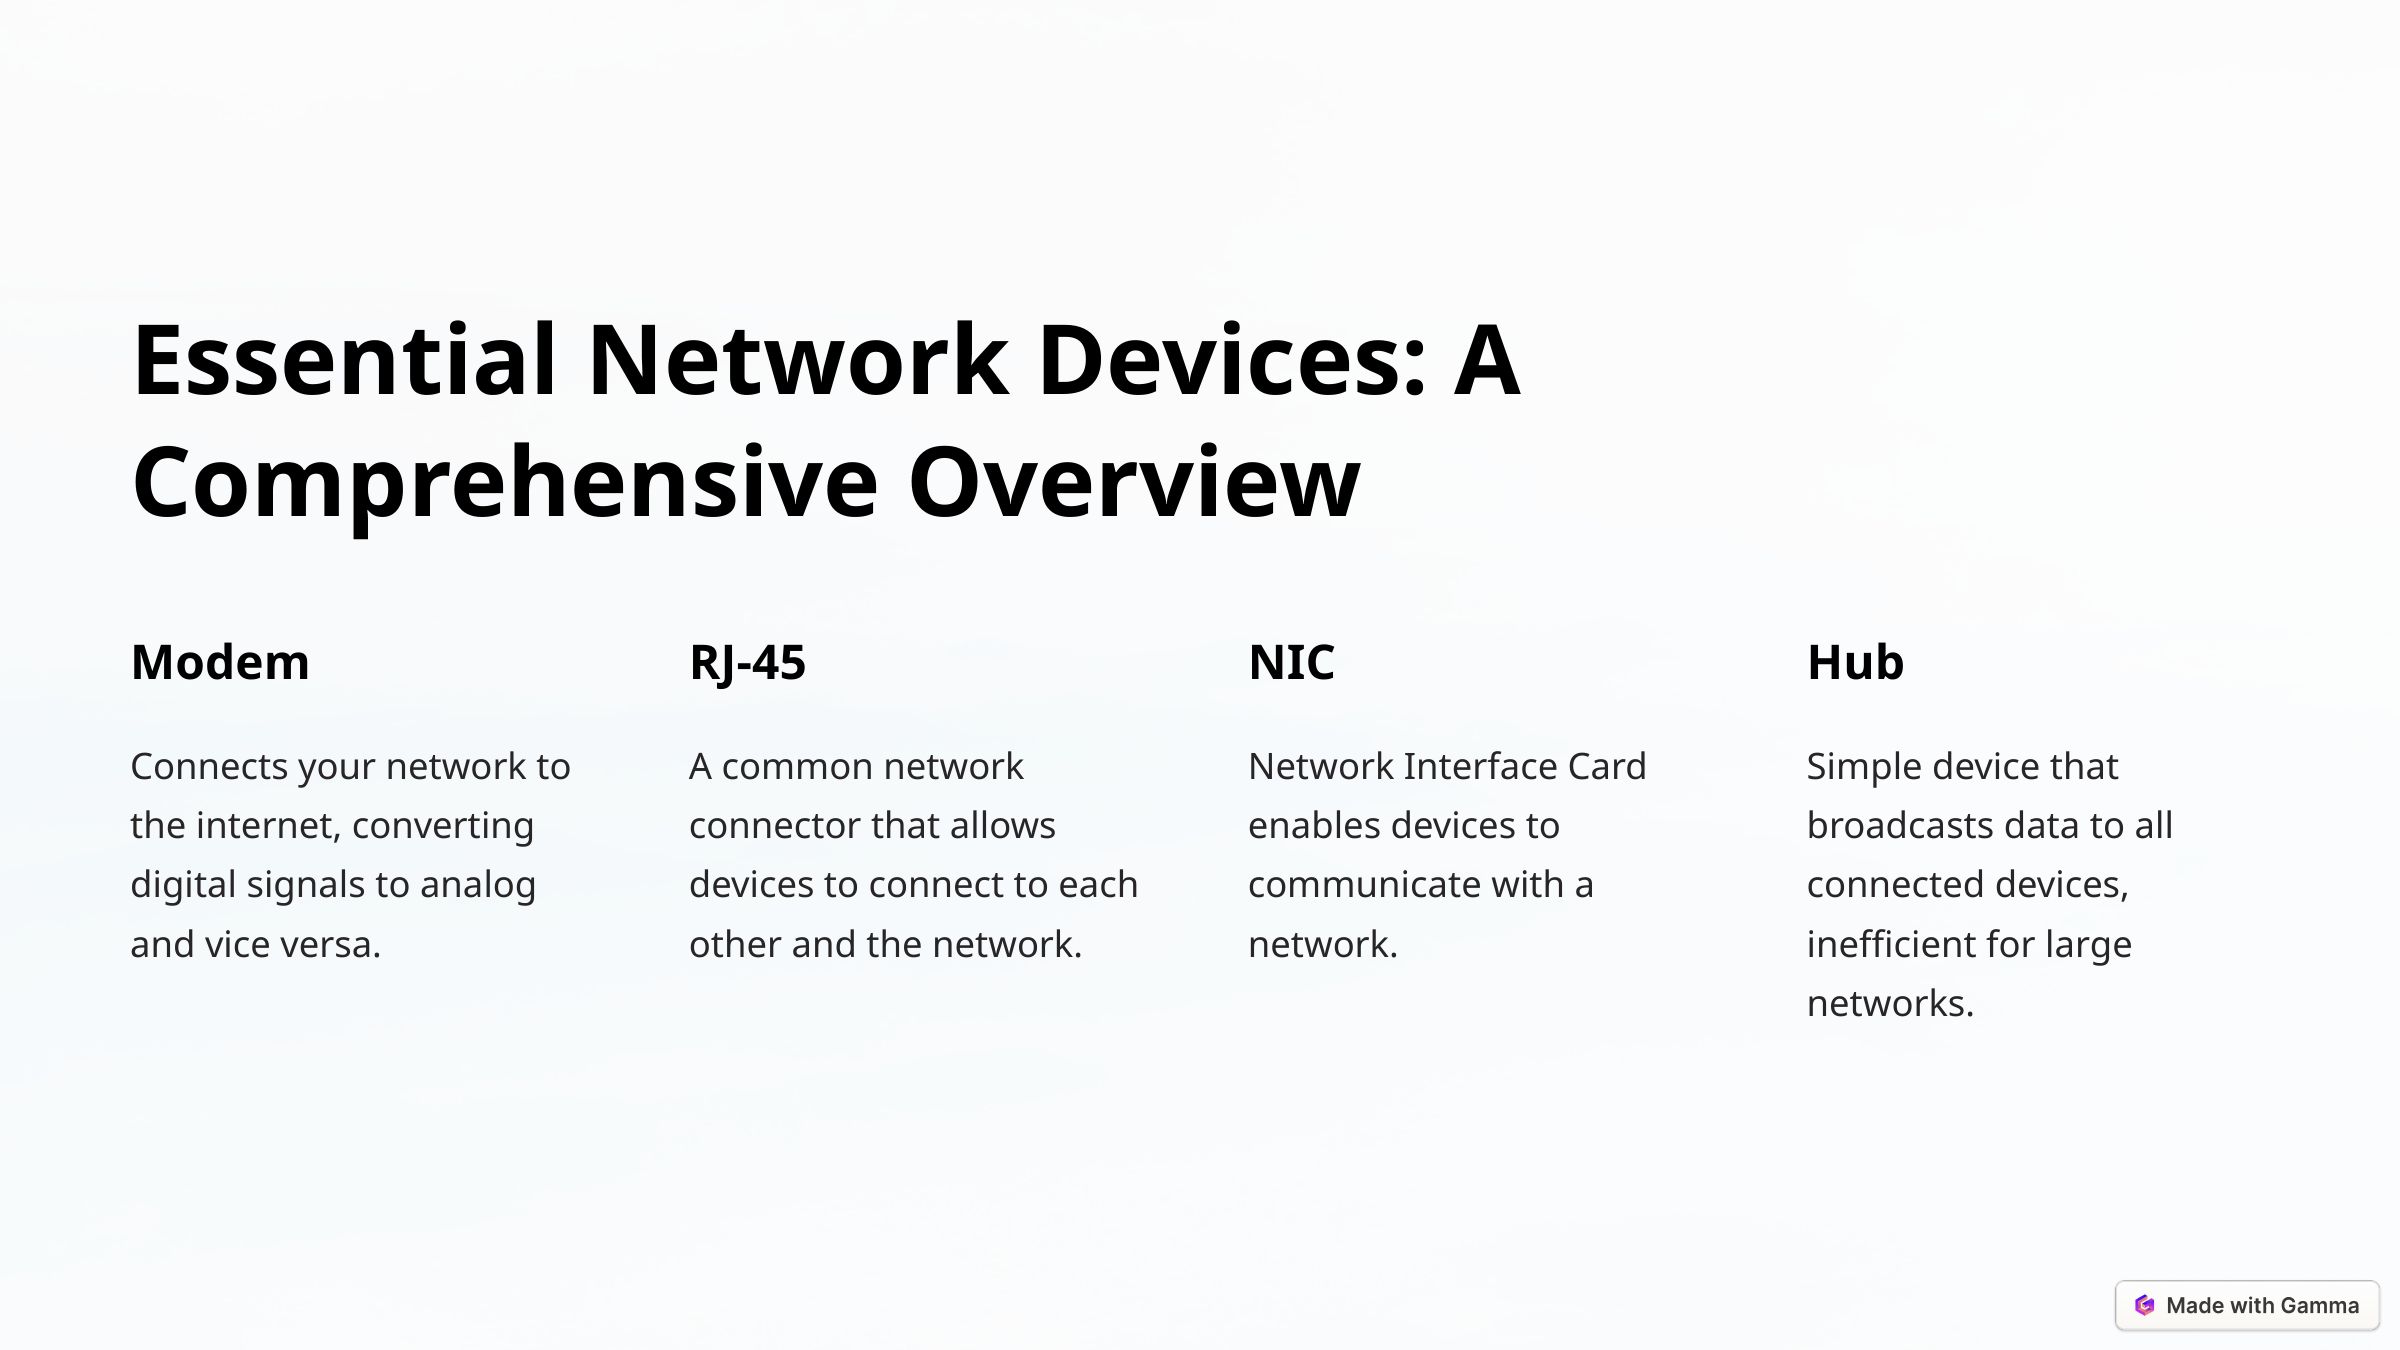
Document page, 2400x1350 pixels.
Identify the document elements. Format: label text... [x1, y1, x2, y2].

text_box RJ-45 [688, 628, 1156, 690]
text_box NIC [1247, 628, 1715, 690]
text_box Essential Network Devices: A Comprehensive Overview [130, 291, 2270, 536]
text_box Hub [1806, 628, 2274, 690]
text_box Modem [130, 628, 597, 690]
text_box Connects your network to the internet, converting digital signals to analog and vice versa. [130, 727, 597, 966]
text_box Network Interface Card enables devices to communicate with a network. [1247, 727, 1715, 966]
text_box A common network connector that allows devices to connect to each other and the network. [688, 727, 1156, 1025]
text_box Simple device that broadcasts data to all connected devices, inefficient for large networks. [1806, 727, 2274, 1025]
picture [2106, 1271, 2389, 1339]
